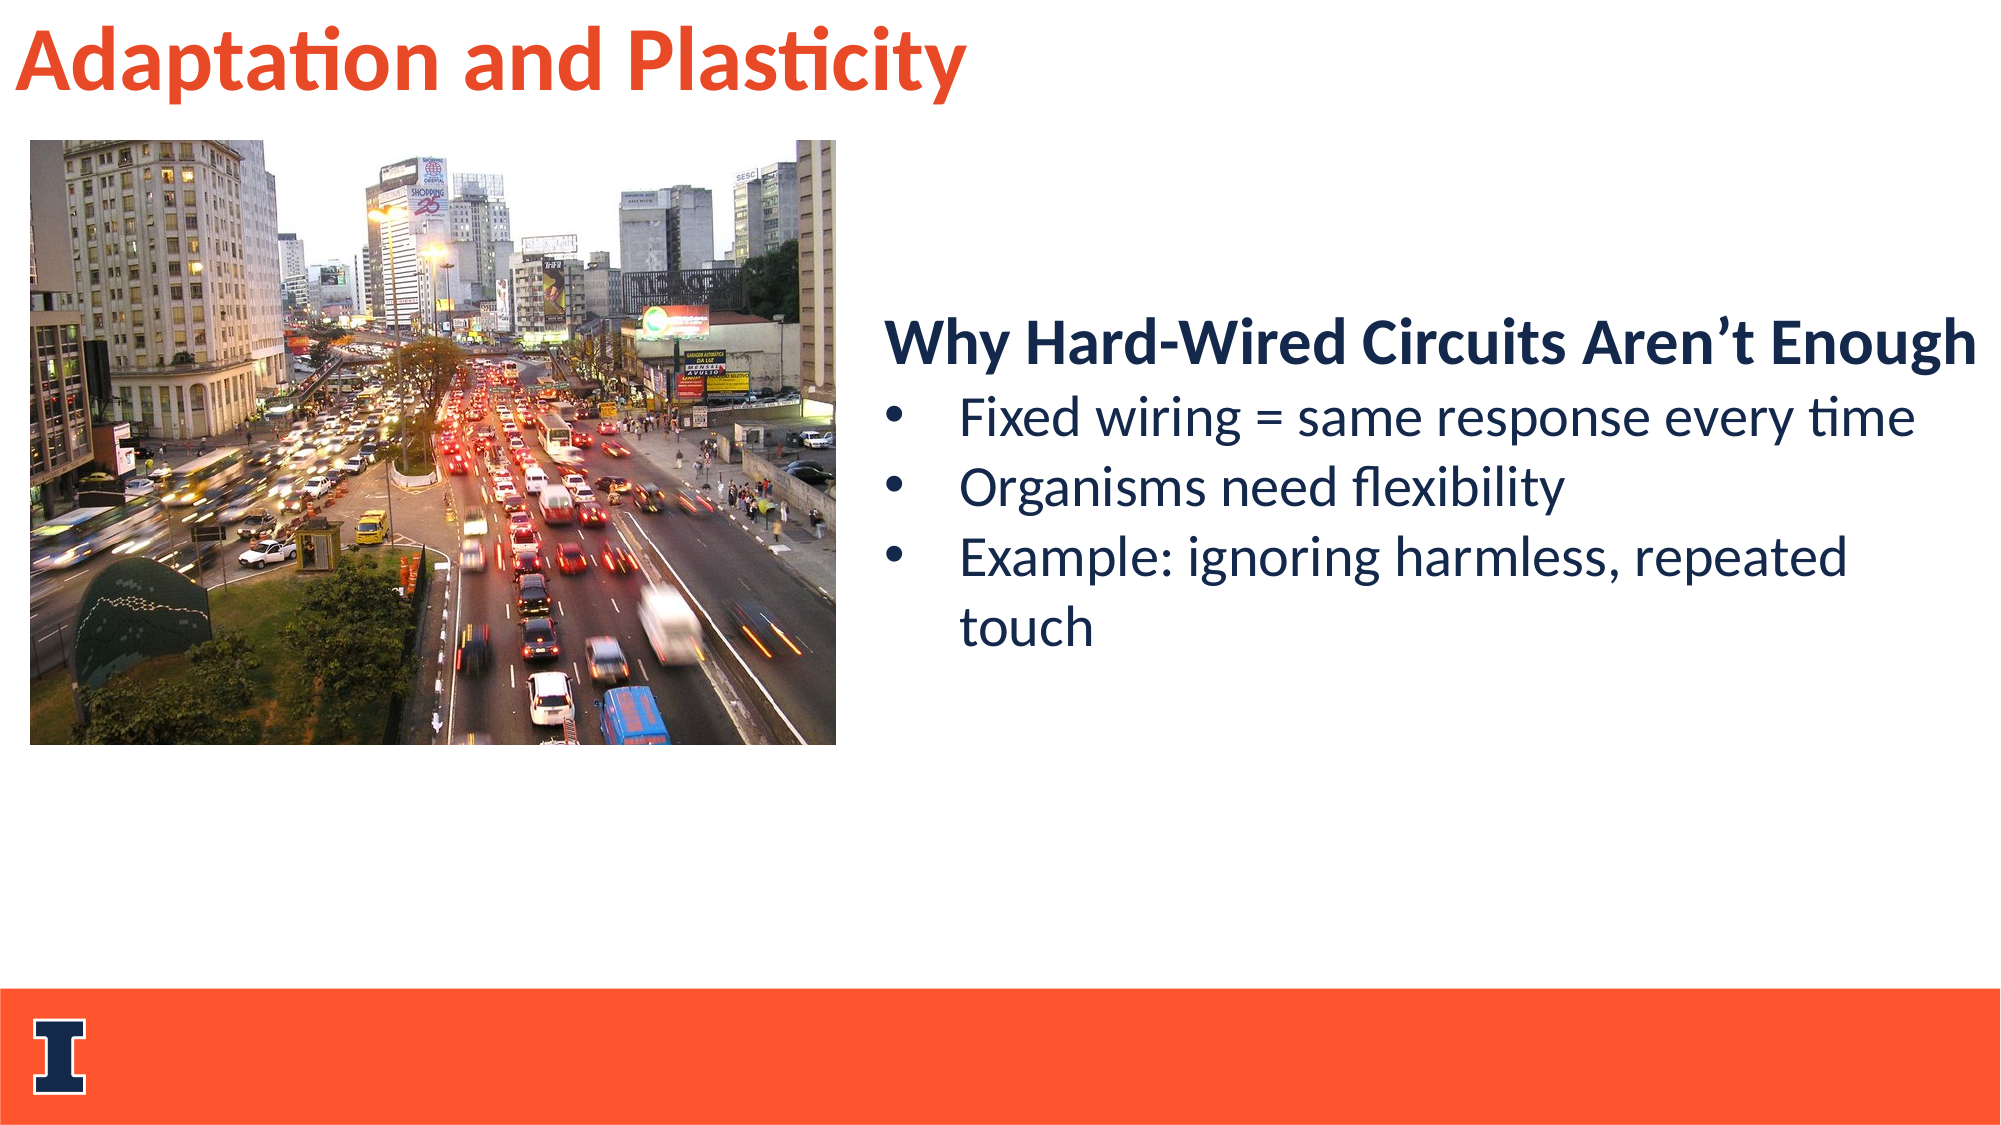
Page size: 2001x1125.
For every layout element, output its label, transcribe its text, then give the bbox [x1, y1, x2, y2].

text_box Why Hard-Wired Circuits Aren’t Enough Fixed wiring = same response every time Organisms need flexibility Example: ignoring harmless, repeated touch [869, 290, 2000, 666]
text_box Adaptation and Plasticity [0, 0, 1884, 121]
picture [0, 0, 2001, 1125]
